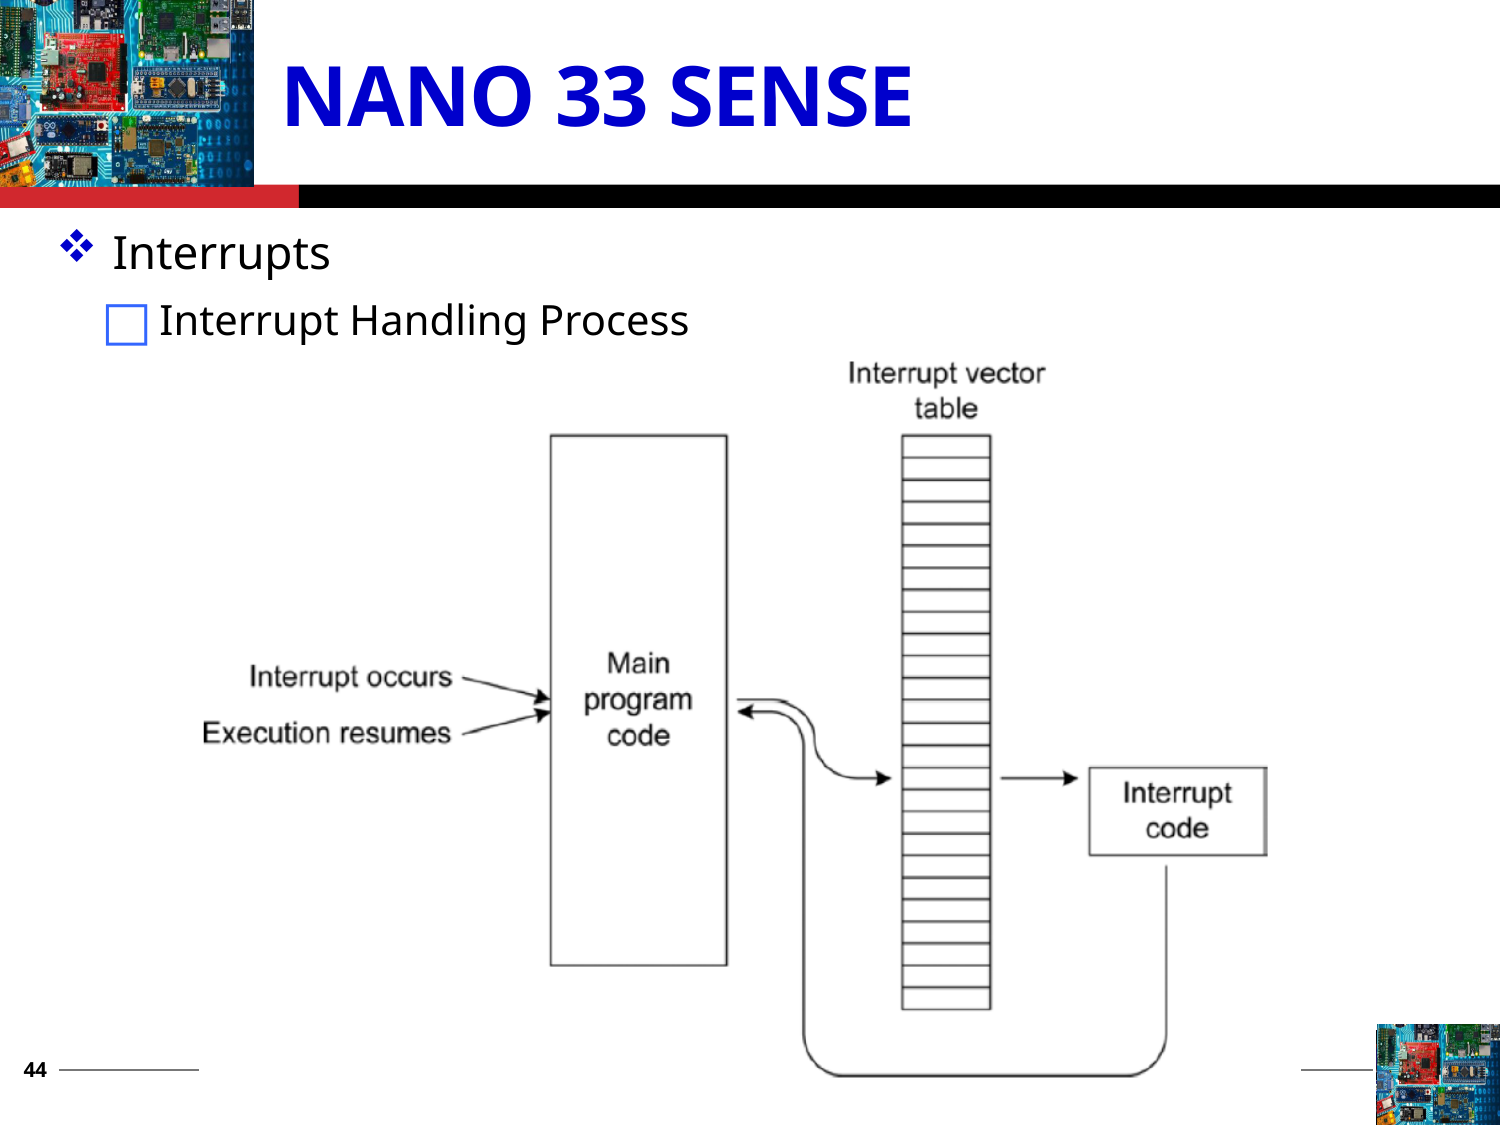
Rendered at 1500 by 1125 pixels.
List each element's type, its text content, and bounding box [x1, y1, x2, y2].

list Interrupts Interrupt Handling Process [41, 219, 1471, 1071]
picture [0, 0, 254, 187]
picture [1376, 1024, 1500, 1125]
picture [199, 353, 1301, 1089]
slide_number 44 [11, 1052, 59, 1089]
title Nano 33 Sense [265, 25, 1471, 161]
